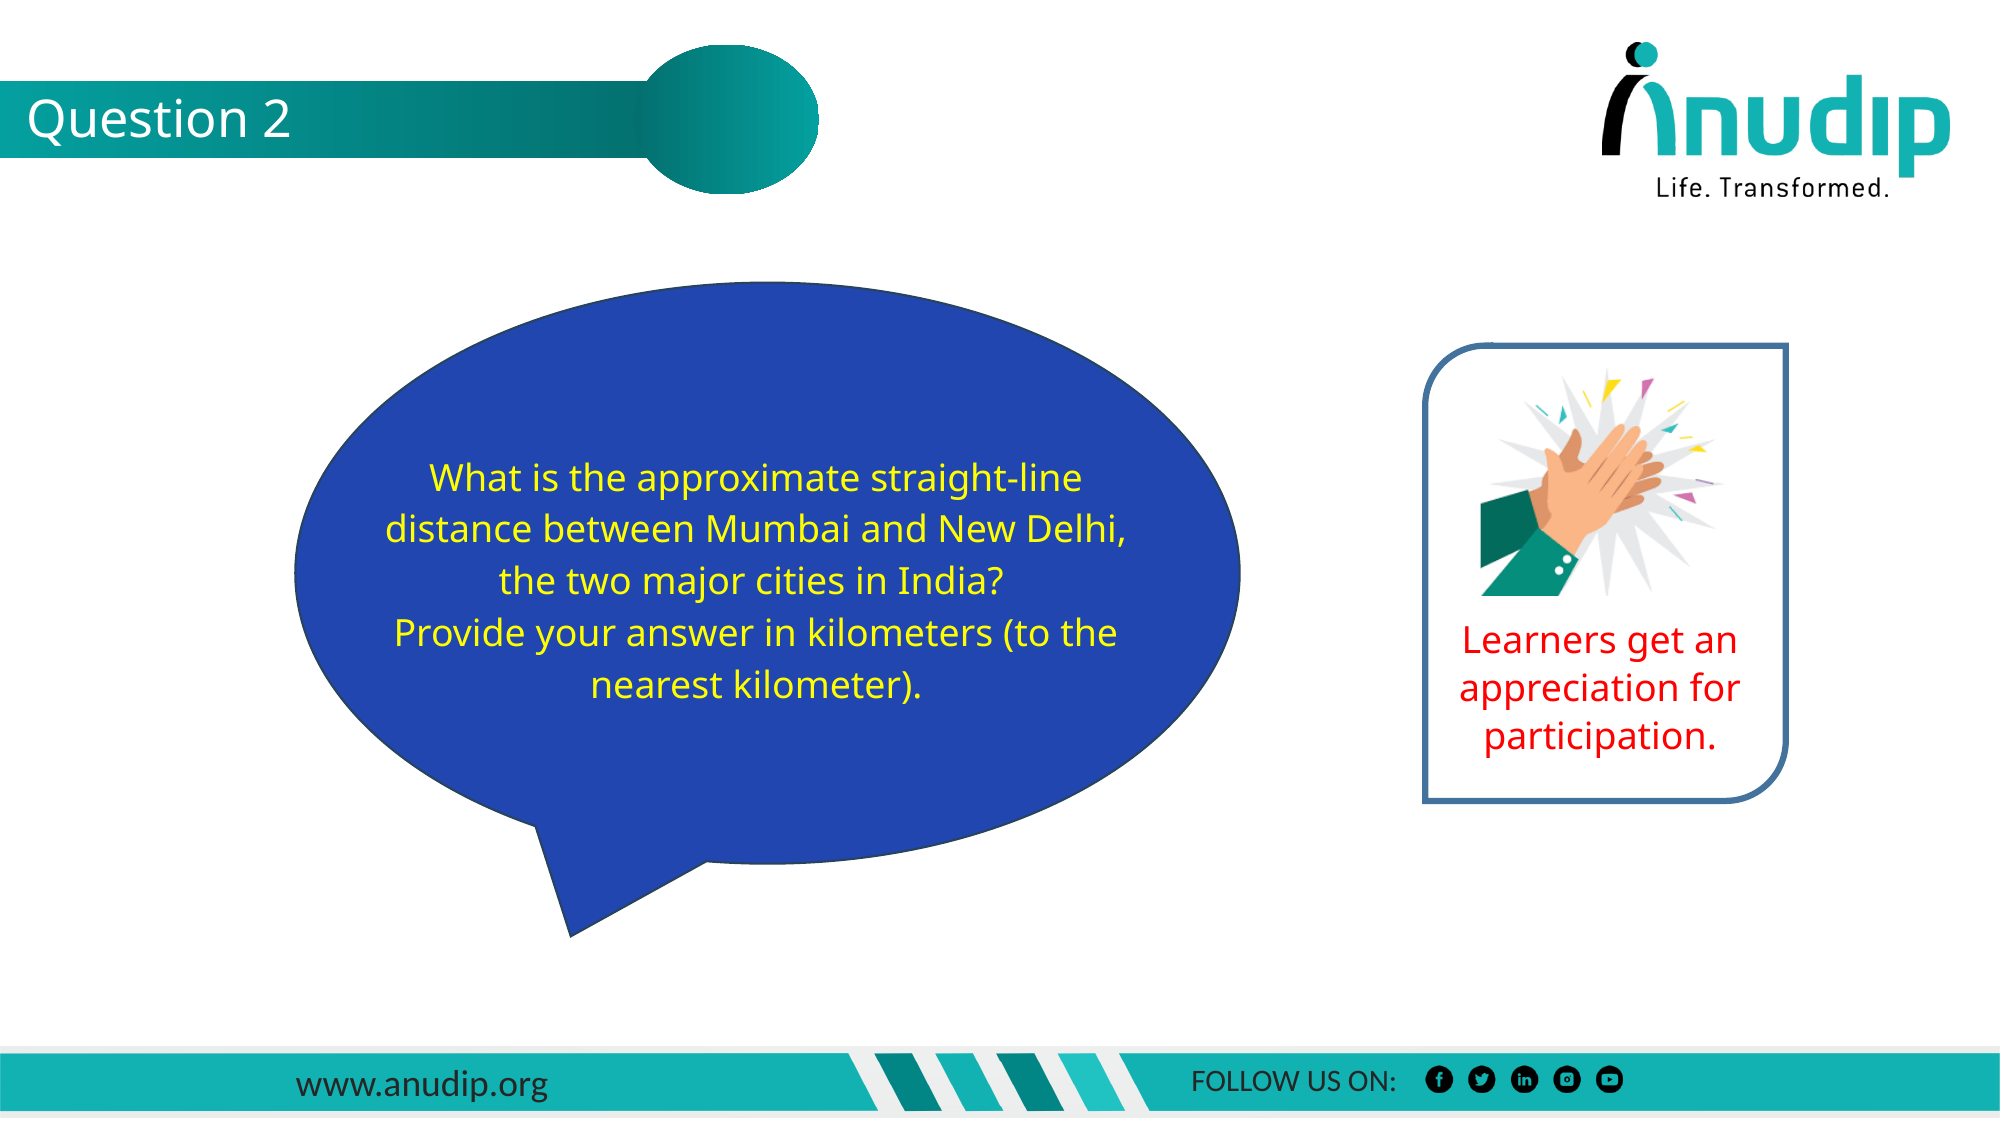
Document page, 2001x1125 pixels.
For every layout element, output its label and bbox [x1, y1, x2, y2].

text_box [0, 44, 819, 195]
text_box [0, 1046, 2000, 1118]
text_box [295, 282, 1240, 864]
text_box [1425, 345, 1786, 801]
picture [1602, 42, 1950, 197]
